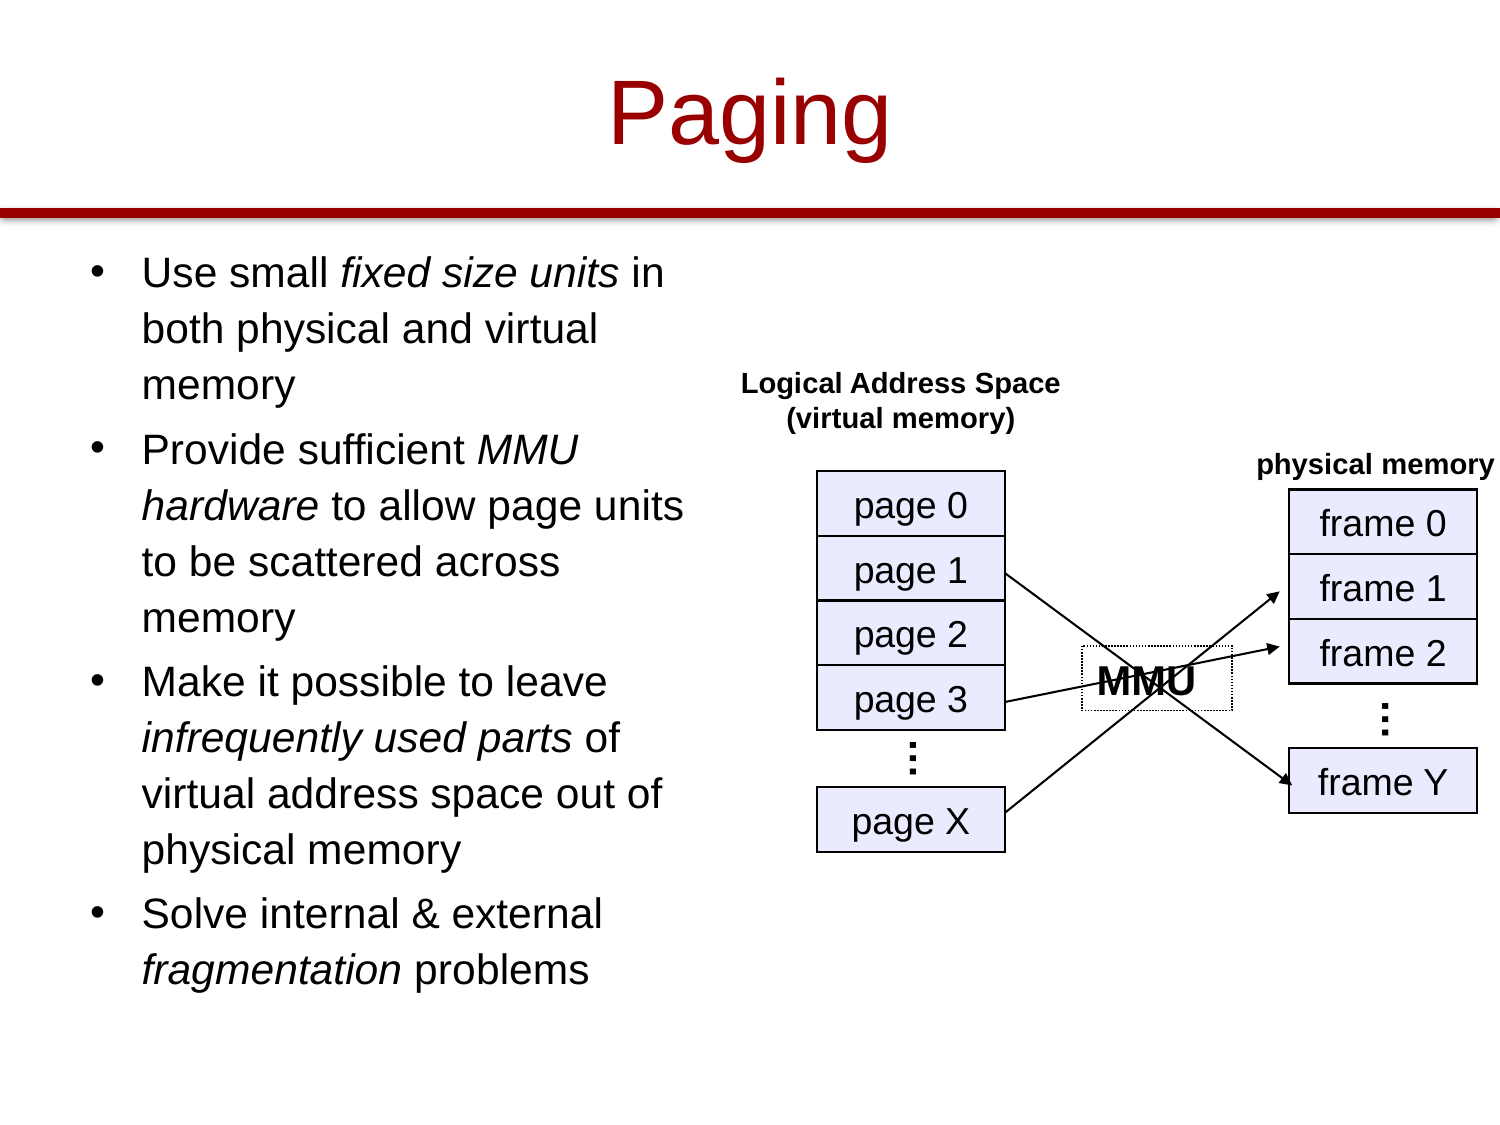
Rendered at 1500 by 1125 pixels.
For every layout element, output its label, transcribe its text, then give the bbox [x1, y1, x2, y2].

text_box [754, 362, 1488, 853]
title Paging [75, 13, 1425, 202]
list Use small fixed size units in both physical and virtual memory Provide sufficient MMU hardware to allow page units to be scattered across memory Make it possible to leave infrequently used parts of virtual address space out of physical memory Solve internal & external fragmentation problems [75, 232, 712, 1005]
